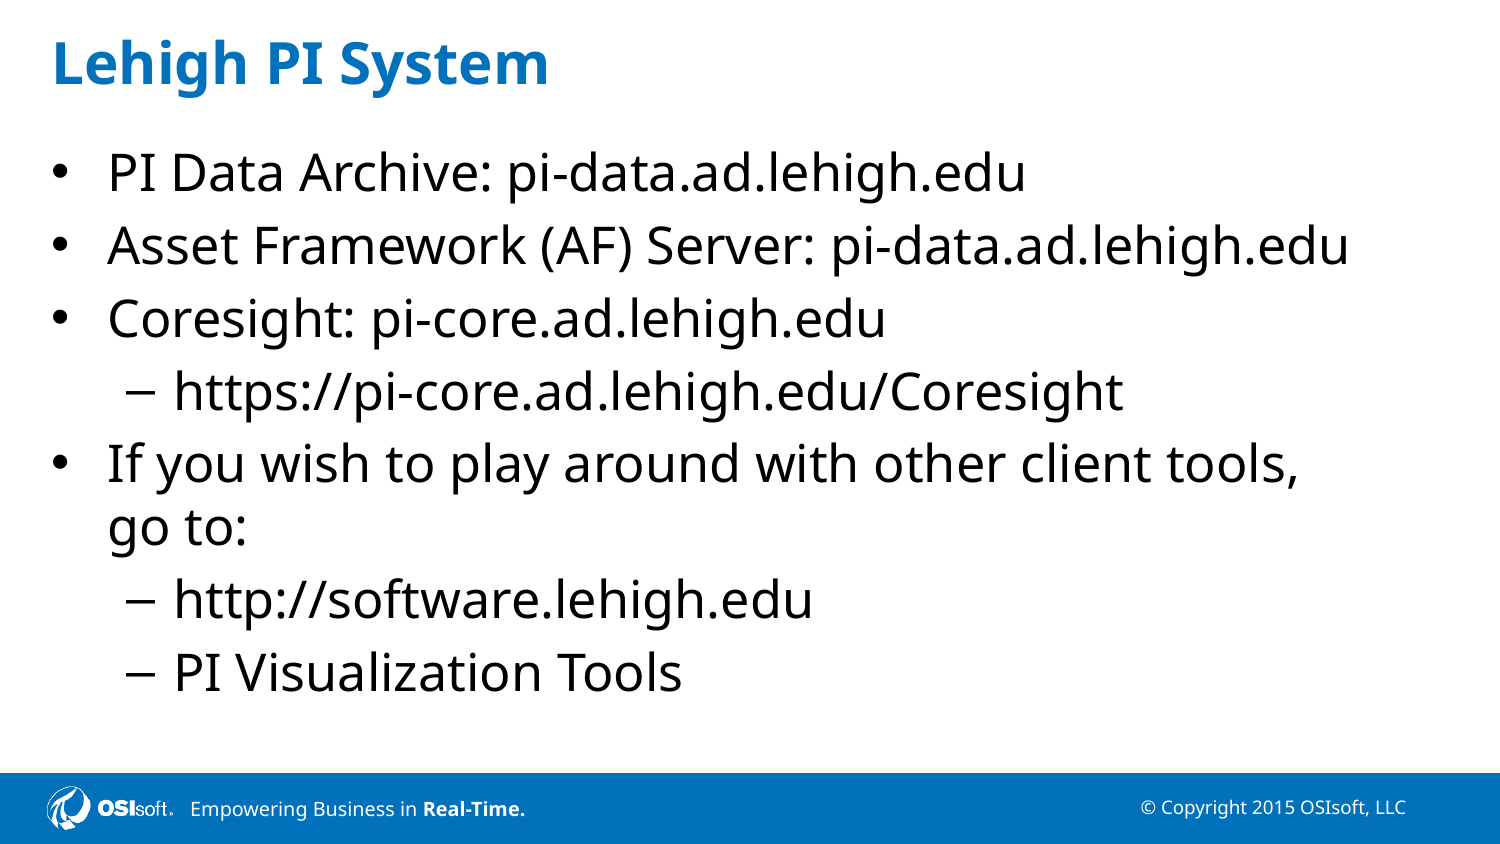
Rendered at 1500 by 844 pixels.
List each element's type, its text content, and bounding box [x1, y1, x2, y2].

picture [0, 773, 1500, 844]
list PI Data Archive: pi-data.ad.lehigh.edu Asset Framework (AF) Server: pi-data.ad.lehigh.edu Coresight: pi-core.ad.lehigh.edu https://pi-core.ad.lehigh.edu/Coresight If you wish to play around with other client tools, go to: http://software.lehigh.edu PI Visualization Tools [36, 131, 1387, 689]
title Lehigh PI System [36, 0, 1387, 131]
